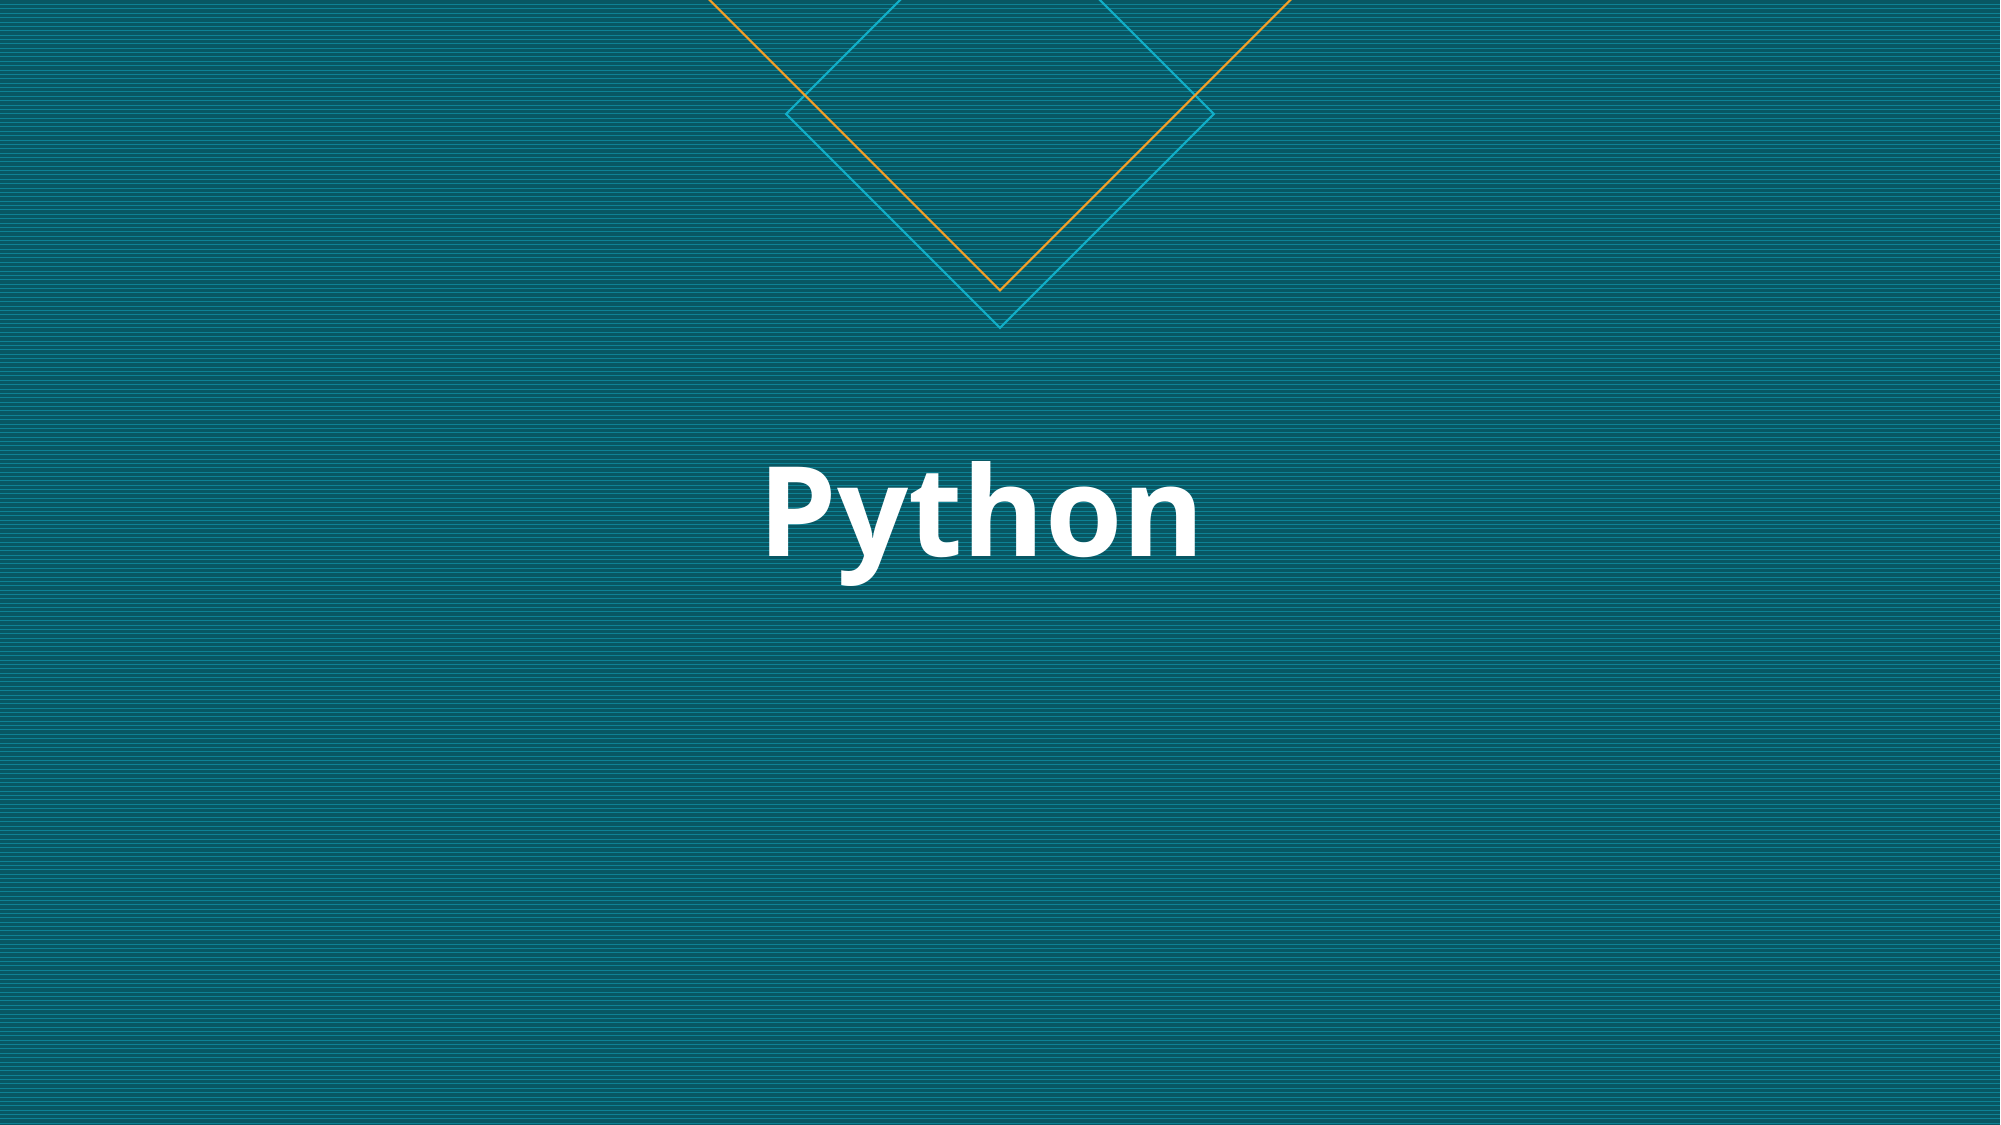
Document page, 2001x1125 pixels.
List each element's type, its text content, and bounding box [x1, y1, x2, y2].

text_box [708, 0, 1292, 292]
text_box [784, 95, 1216, 330]
title Python [231, 448, 1732, 735]
